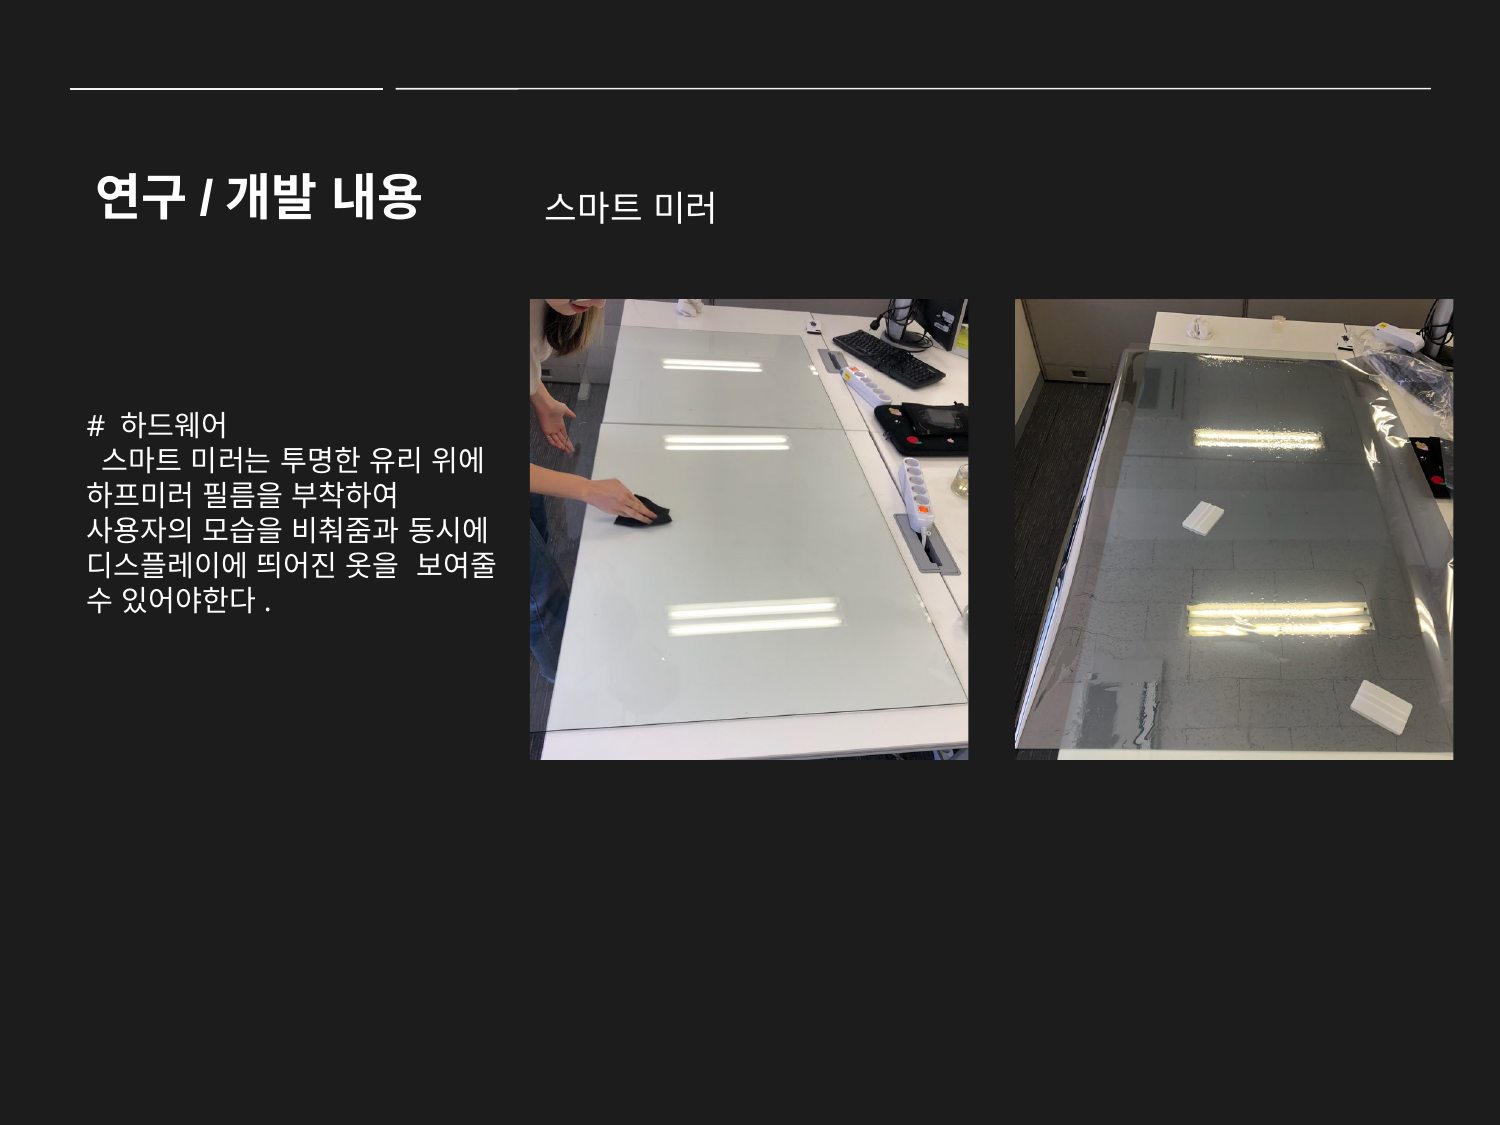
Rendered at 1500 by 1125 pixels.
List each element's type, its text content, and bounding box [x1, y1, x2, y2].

text_box 스마트 미러 [529, 170, 769, 233]
text_box 연구/개발 내용 [80, 150, 441, 253]
picture [529, 299, 969, 760]
text_box # 하드웨어 스마트 미러는 투명한 유리 위에 하프미러 필름을 부착하여 사용자의 모습을 비춰줌과 동시에 디스플레이에 띄어진 옷을 보여줄 수 있어야한다. [71, 295, 530, 729]
picture [1014, 299, 1454, 760]
